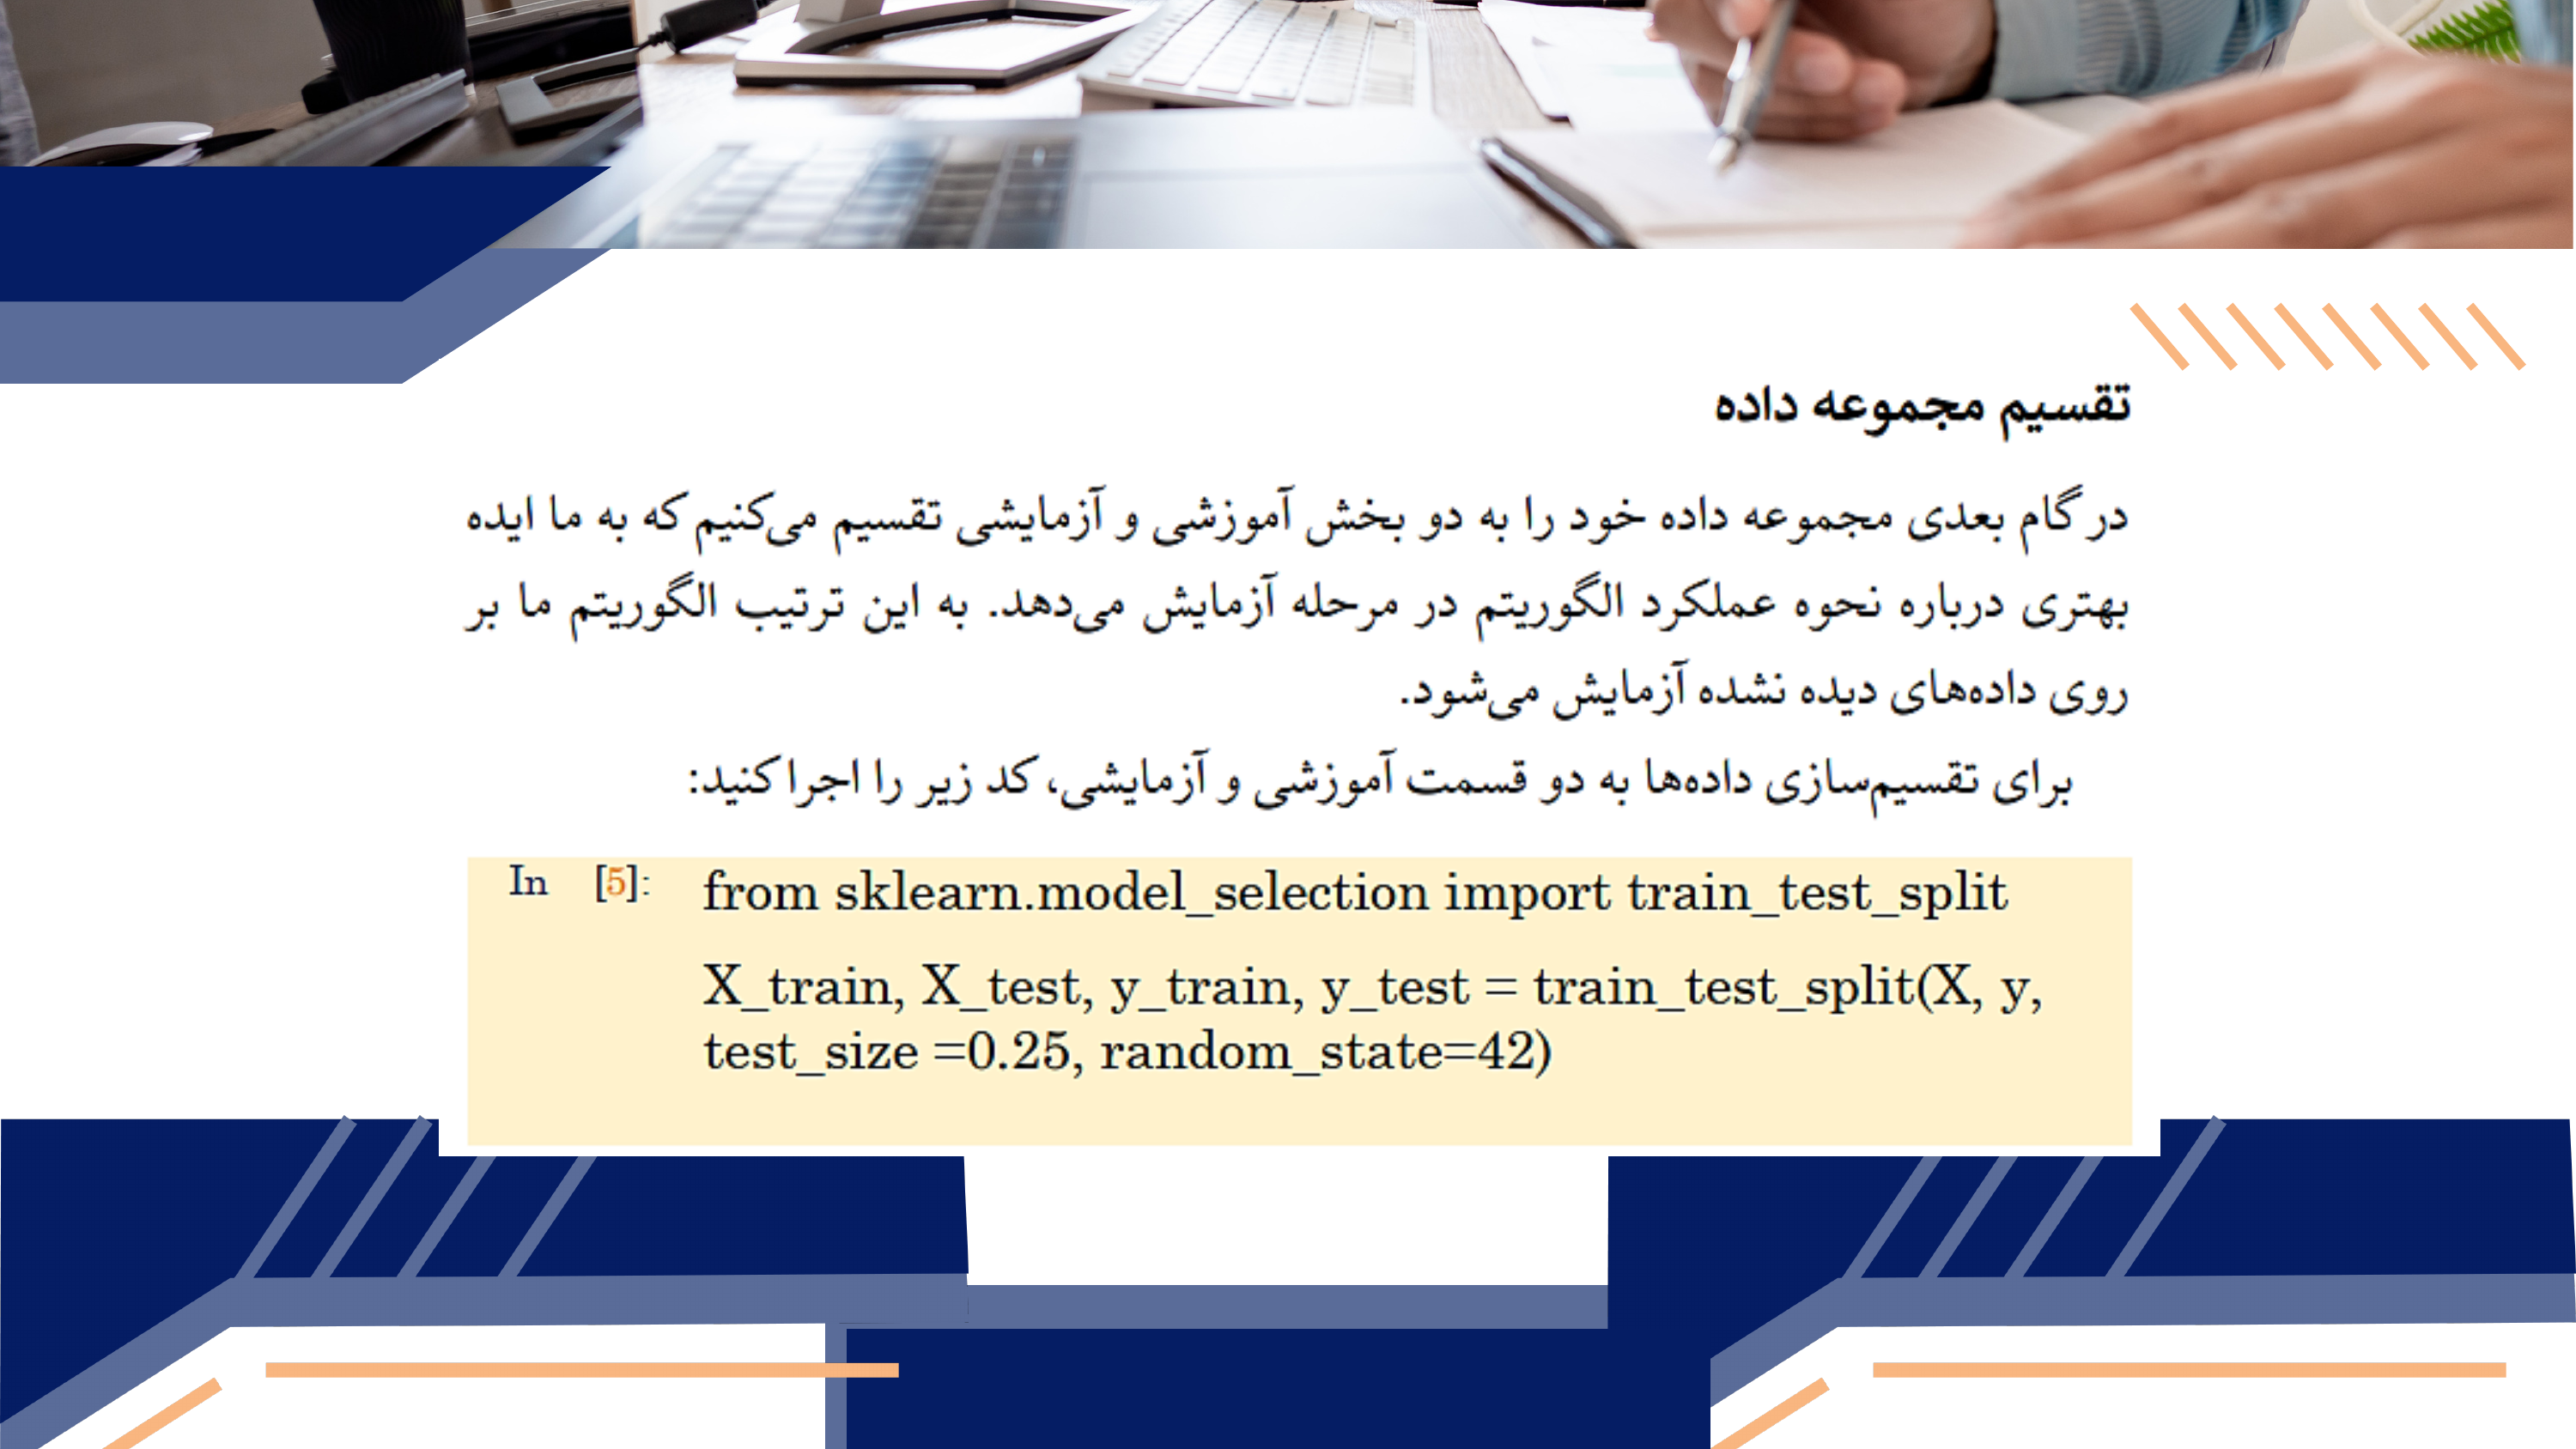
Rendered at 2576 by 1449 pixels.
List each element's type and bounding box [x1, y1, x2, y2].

text_box [0, 1115, 969, 1449]
text_box [0, 307, 612, 385]
picture [439, 358, 2160, 1156]
text_box [0, 0, 2573, 249]
text_box [846, 1328, 1711, 1449]
text_box [0, 166, 612, 302]
text_box [1607, 1115, 2576, 1449]
text_box [824, 1284, 1690, 1449]
